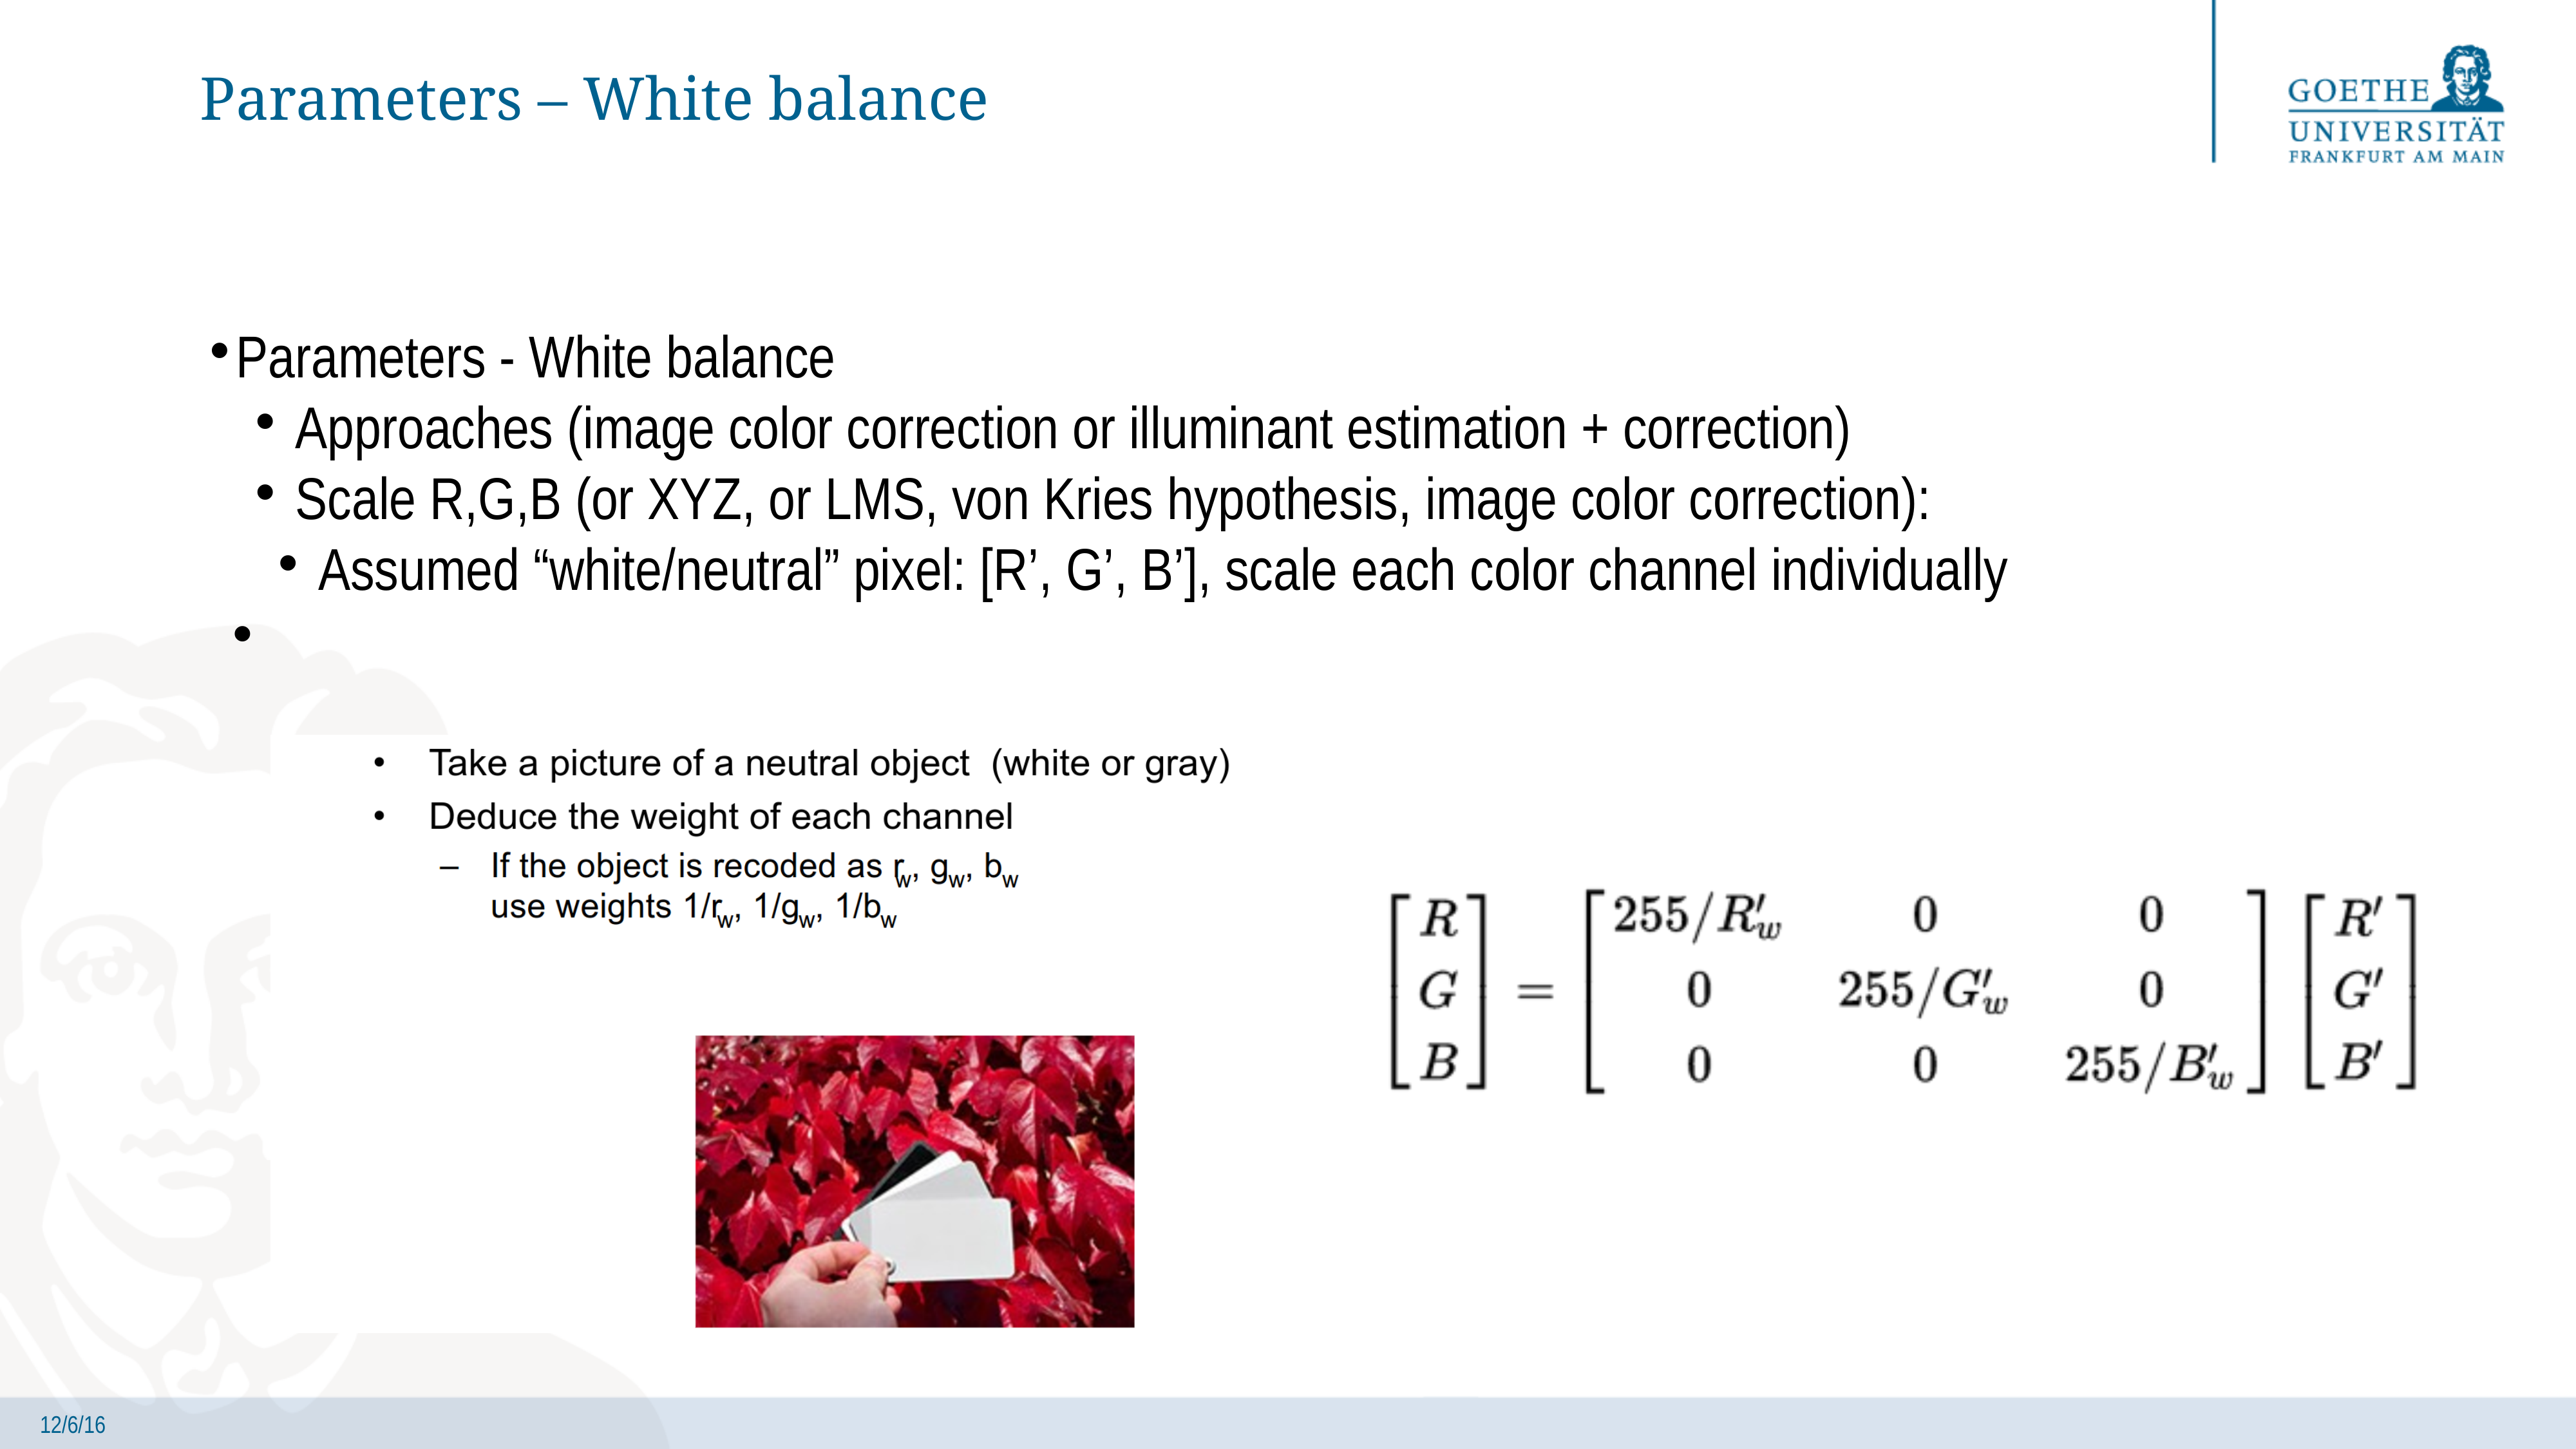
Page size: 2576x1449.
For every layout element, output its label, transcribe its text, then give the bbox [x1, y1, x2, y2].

text_box Parameters - White balance Approaches (image color correction or illuminant estimation + correction) Scale R,G,B (or XYZ, or LMS, von Kries hypothesis, image color correction): Assumed “white/neutral” pixel: [R’, G’, B’], scale each color channel individually [200, 314, 2351, 1354]
text_box Parameters – White balance [200, 21, 2194, 173]
picture [0, 0, 2576, 1449]
